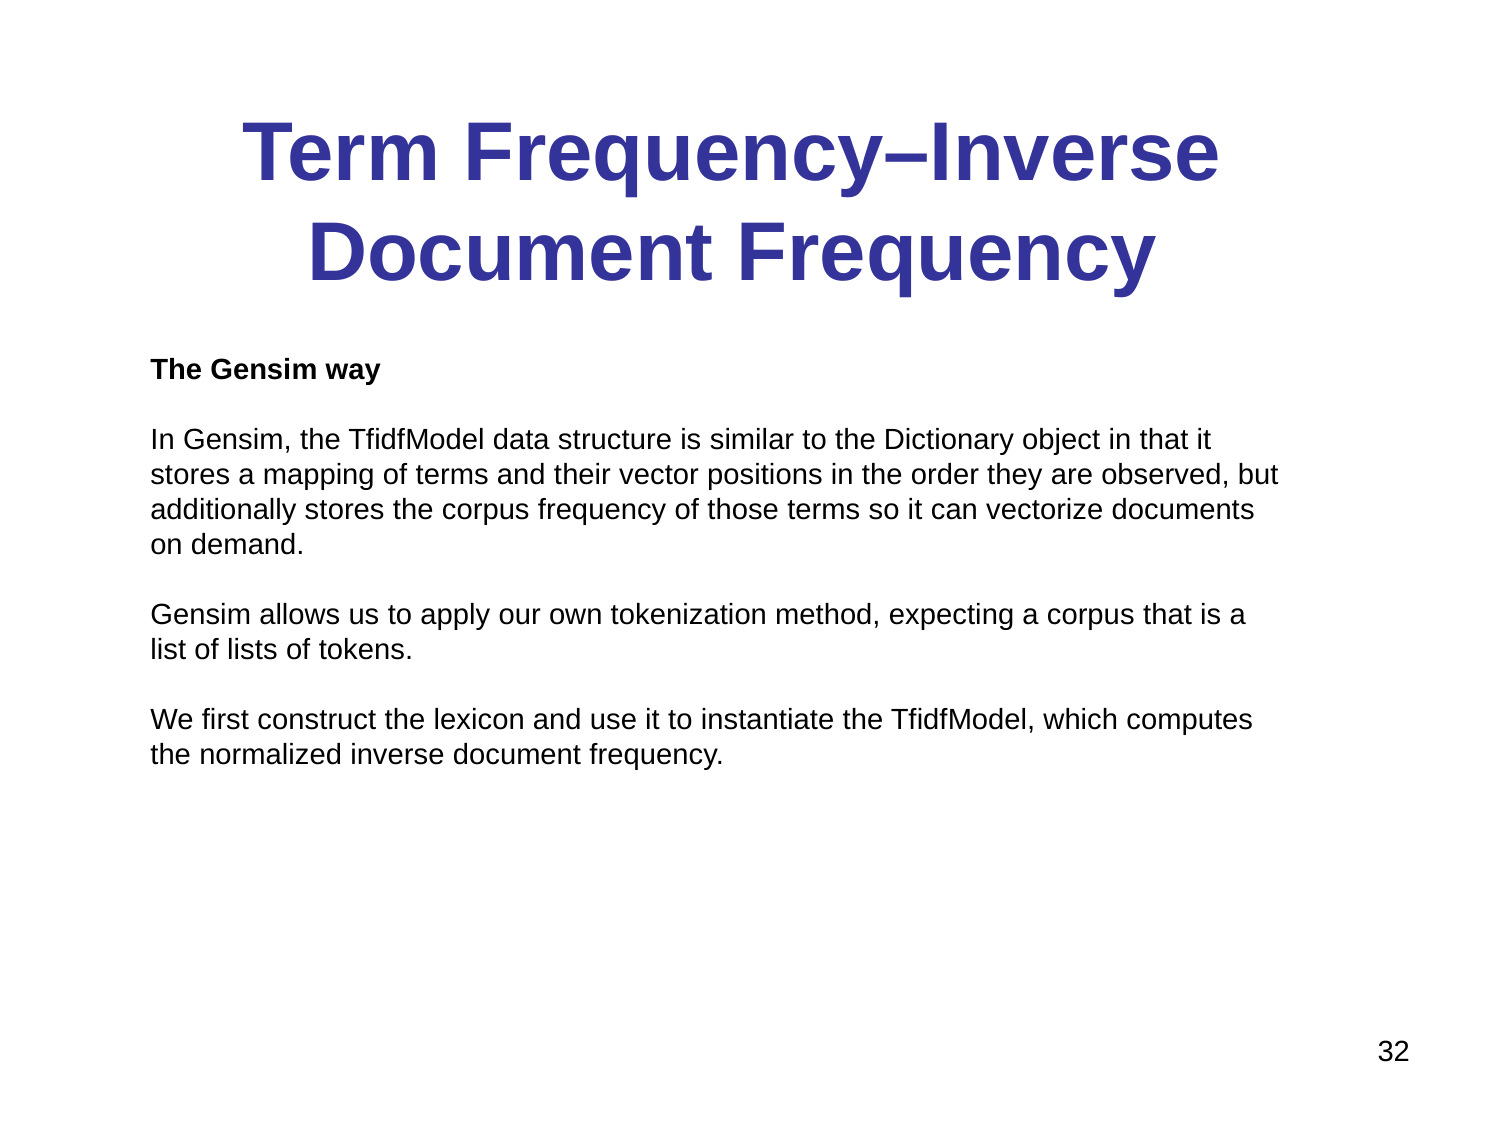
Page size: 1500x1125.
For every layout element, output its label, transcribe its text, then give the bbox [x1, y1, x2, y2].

text_box The Gensim way In Gensim, the TfidfModel data structure is similar to the Dictionary object in that it stores a mapping of terms and their vector positions in the order they are observed, but additionally stores the corpus frequency of those terms so it can vectorize documents on demand. Gensim allows us to apply our own tokenization method, expecting a corpus that is a list of lists of tokens. We first construct the lexicon and use it to instantiate the TfidfModel, which computes the normalized inverse document frequency. [135, 343, 1306, 778]
text_box [49, 172, 1447, 279]
title Term Frequency–Inverse Document Frequency [57, 279, 1408, 291]
slide_number 32 [1074, 1024, 1425, 1103]
title Term Frequency–Inverse Document Frequency [57, 103, 1408, 172]
